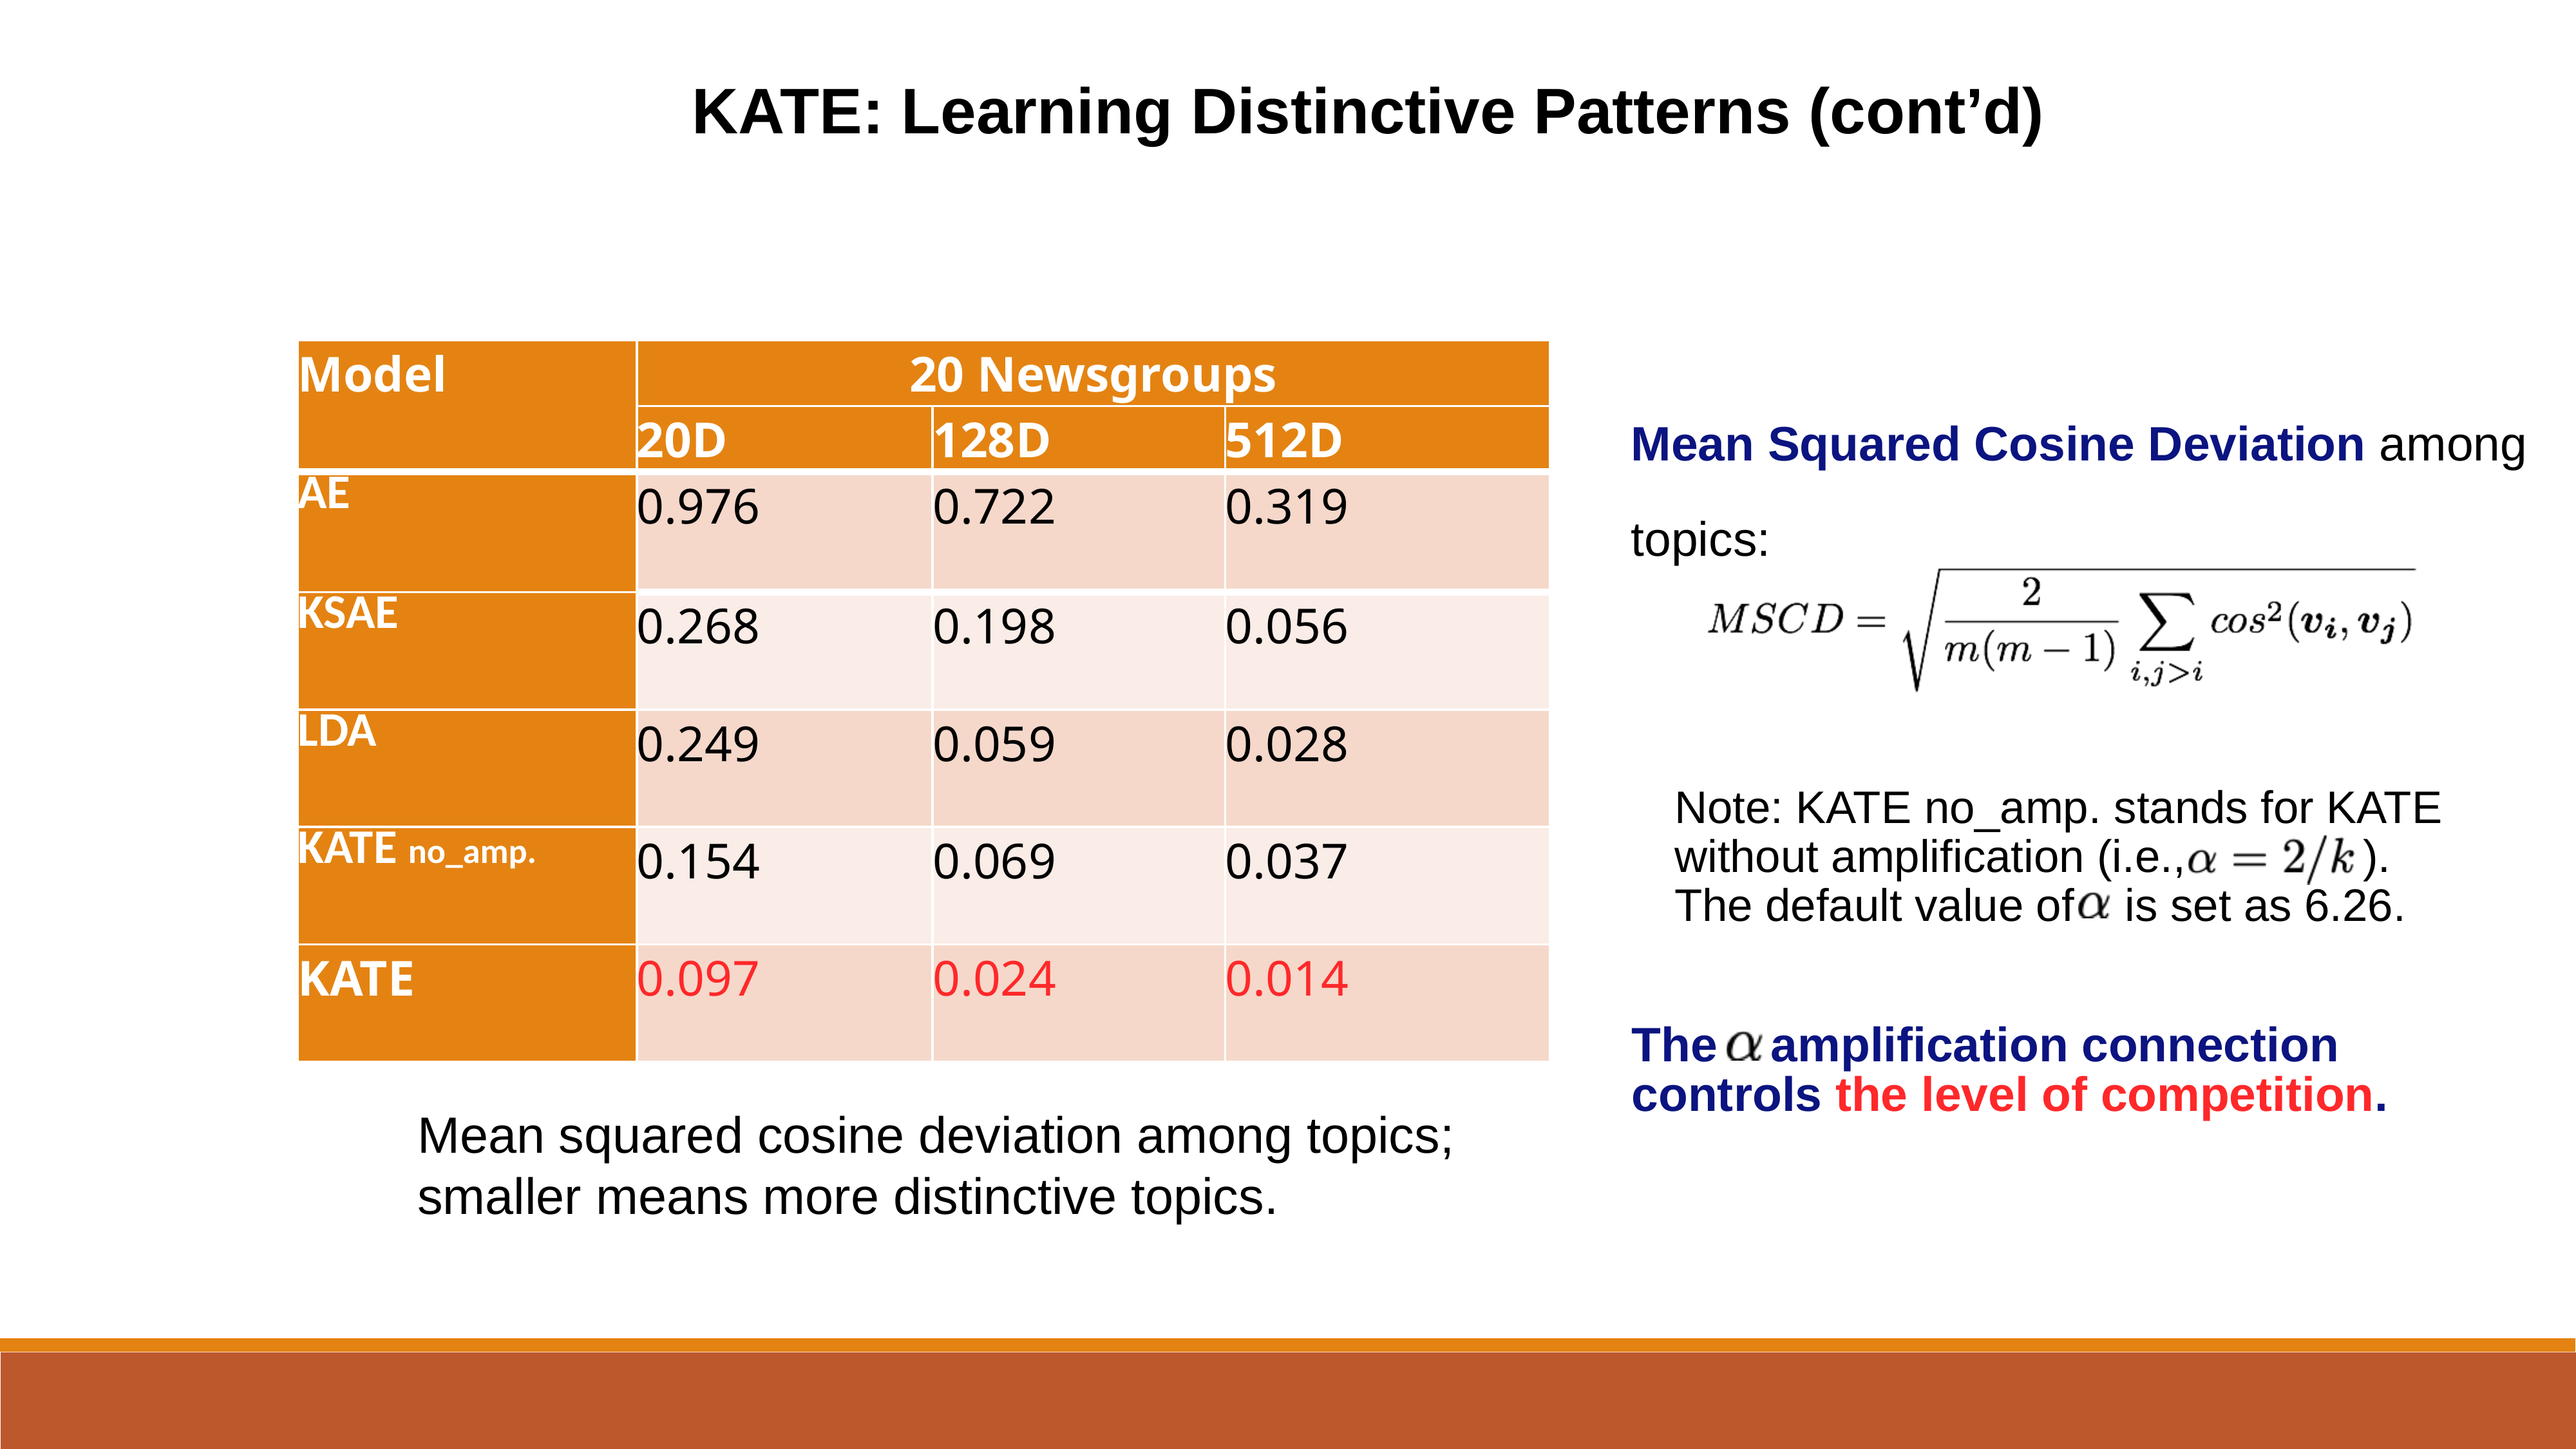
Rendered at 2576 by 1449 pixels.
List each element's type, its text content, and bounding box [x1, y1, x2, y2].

table_cell 0.037 [1226, 828, 1549, 943]
table_cell 20D [638, 407, 931, 468]
table_cell 0.056 [1226, 596, 1549, 708]
table_cell AE [299, 475, 636, 591]
table_cell 0.976 [638, 475, 931, 589]
table_cell 0.198 [934, 596, 1224, 708]
table_cell 0.154 [638, 828, 931, 943]
table_cell 0.268 [638, 596, 931, 708]
table_header Model [299, 341, 636, 468]
table_cell 0.069 [934, 828, 1224, 943]
table_cell LDA [299, 711, 636, 826]
table_cell KATE no_amp. [299, 828, 636, 943]
table_cell 0.097 [638, 945, 931, 1061]
table_cell 128D [934, 407, 1224, 468]
table_cell 0.059 [934, 711, 1224, 826]
text_box Mean squared cosine deviation among topics; smaller means more distinctive topics. [408, 1092, 1479, 1235]
text_box KATE: Learning Distinctive Patterns (cont’d) [682, 59, 2079, 156]
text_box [1621, 365, 2576, 700]
table_cell 0.028 [1226, 711, 1549, 826]
table_cell KSAE [299, 593, 636, 708]
table_cell 0.319 [1226, 475, 1549, 589]
table_cell 0.722 [934, 475, 1224, 589]
table_cell 512D [1226, 407, 1549, 468]
table_header 20 Newsgroups [638, 341, 1549, 405]
table_cell 0.249 [638, 711, 931, 826]
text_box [1657, 800, 2474, 944]
table_cell 0.014 [1226, 945, 1549, 1061]
table_cell 0.024 [934, 945, 1224, 1061]
table_cell KATE [299, 945, 636, 1061]
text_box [1621, 1031, 2399, 1165]
